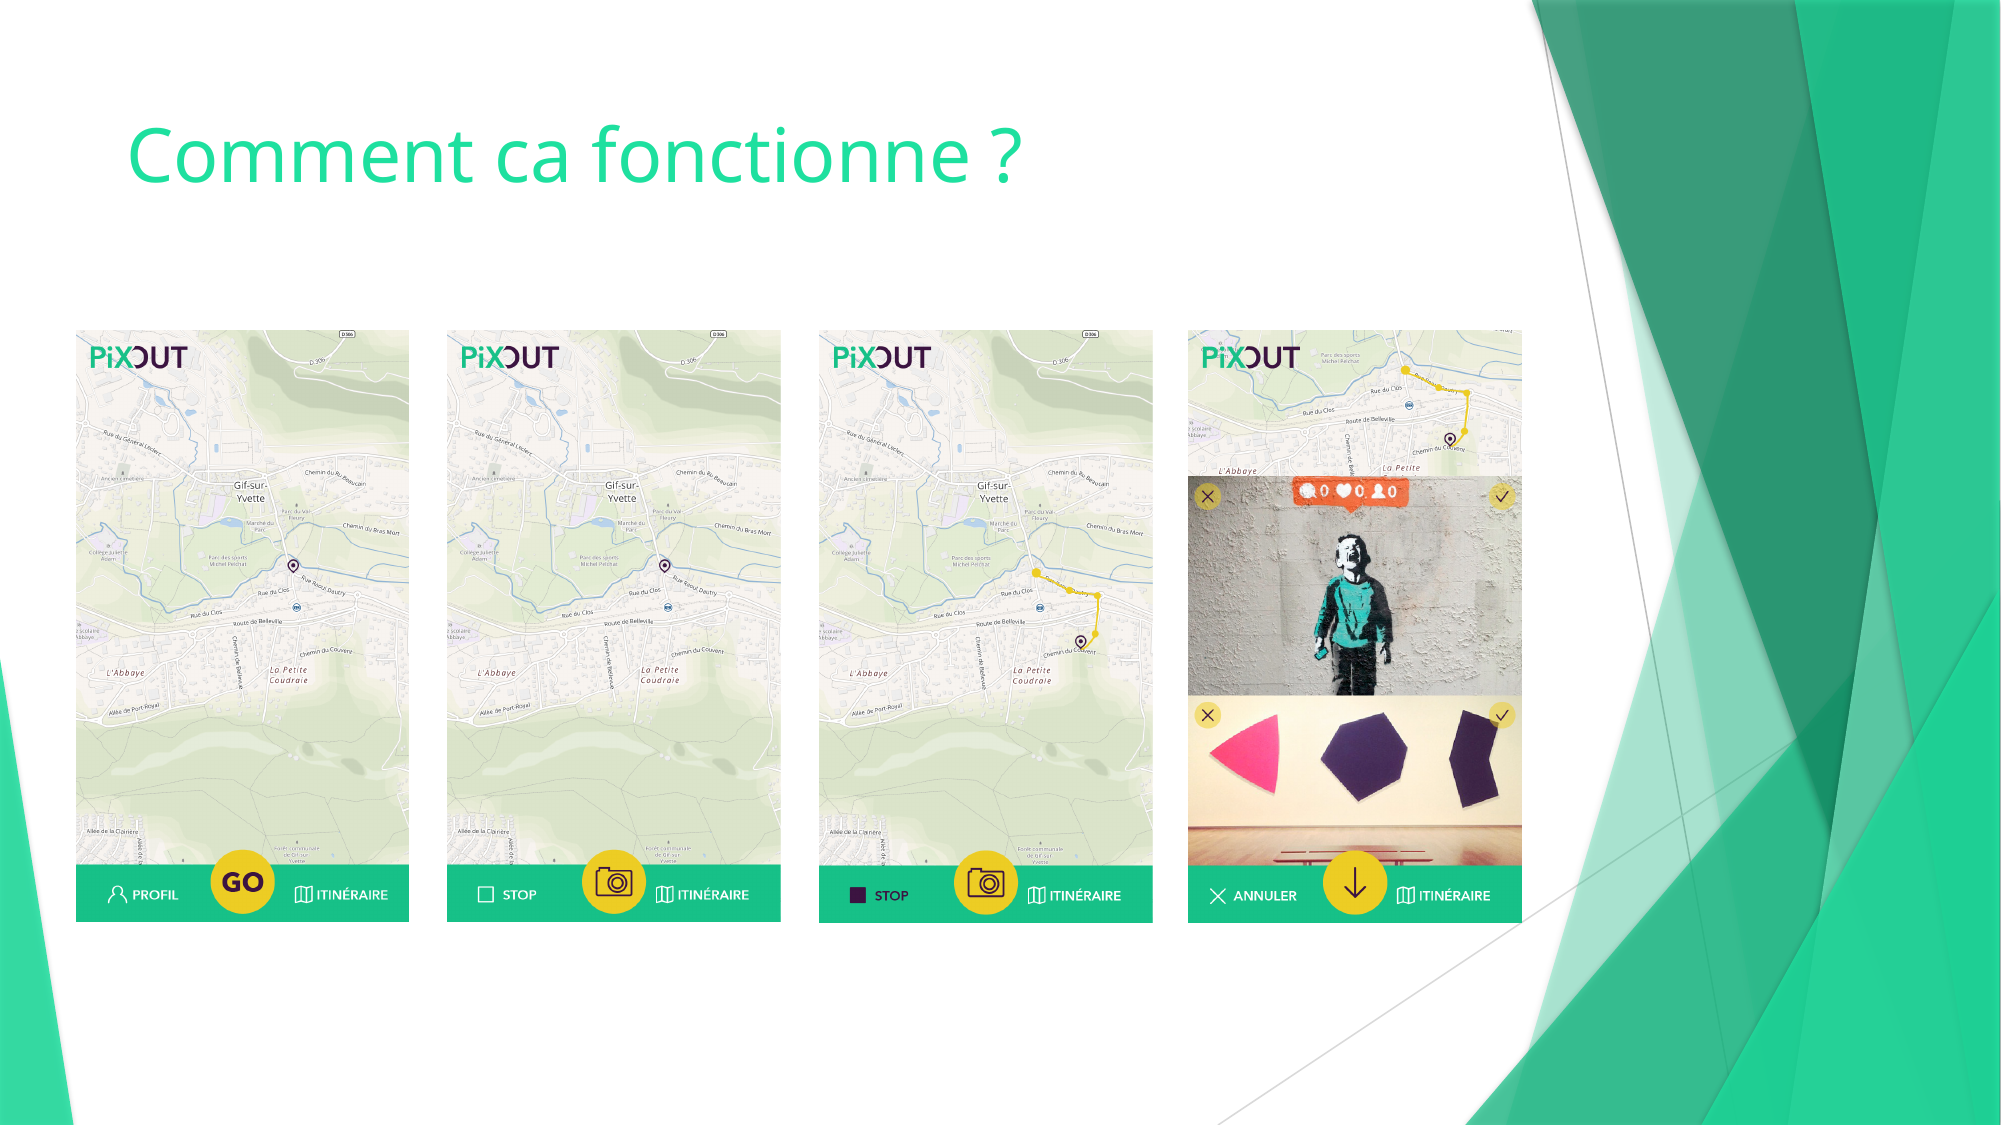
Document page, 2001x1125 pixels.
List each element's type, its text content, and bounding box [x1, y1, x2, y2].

picture [818, 330, 1153, 924]
picture [447, 330, 781, 922]
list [76, 330, 409, 922]
title Comment ca fonctionne ? [111, 99, 1522, 317]
picture [1188, 330, 1522, 924]
